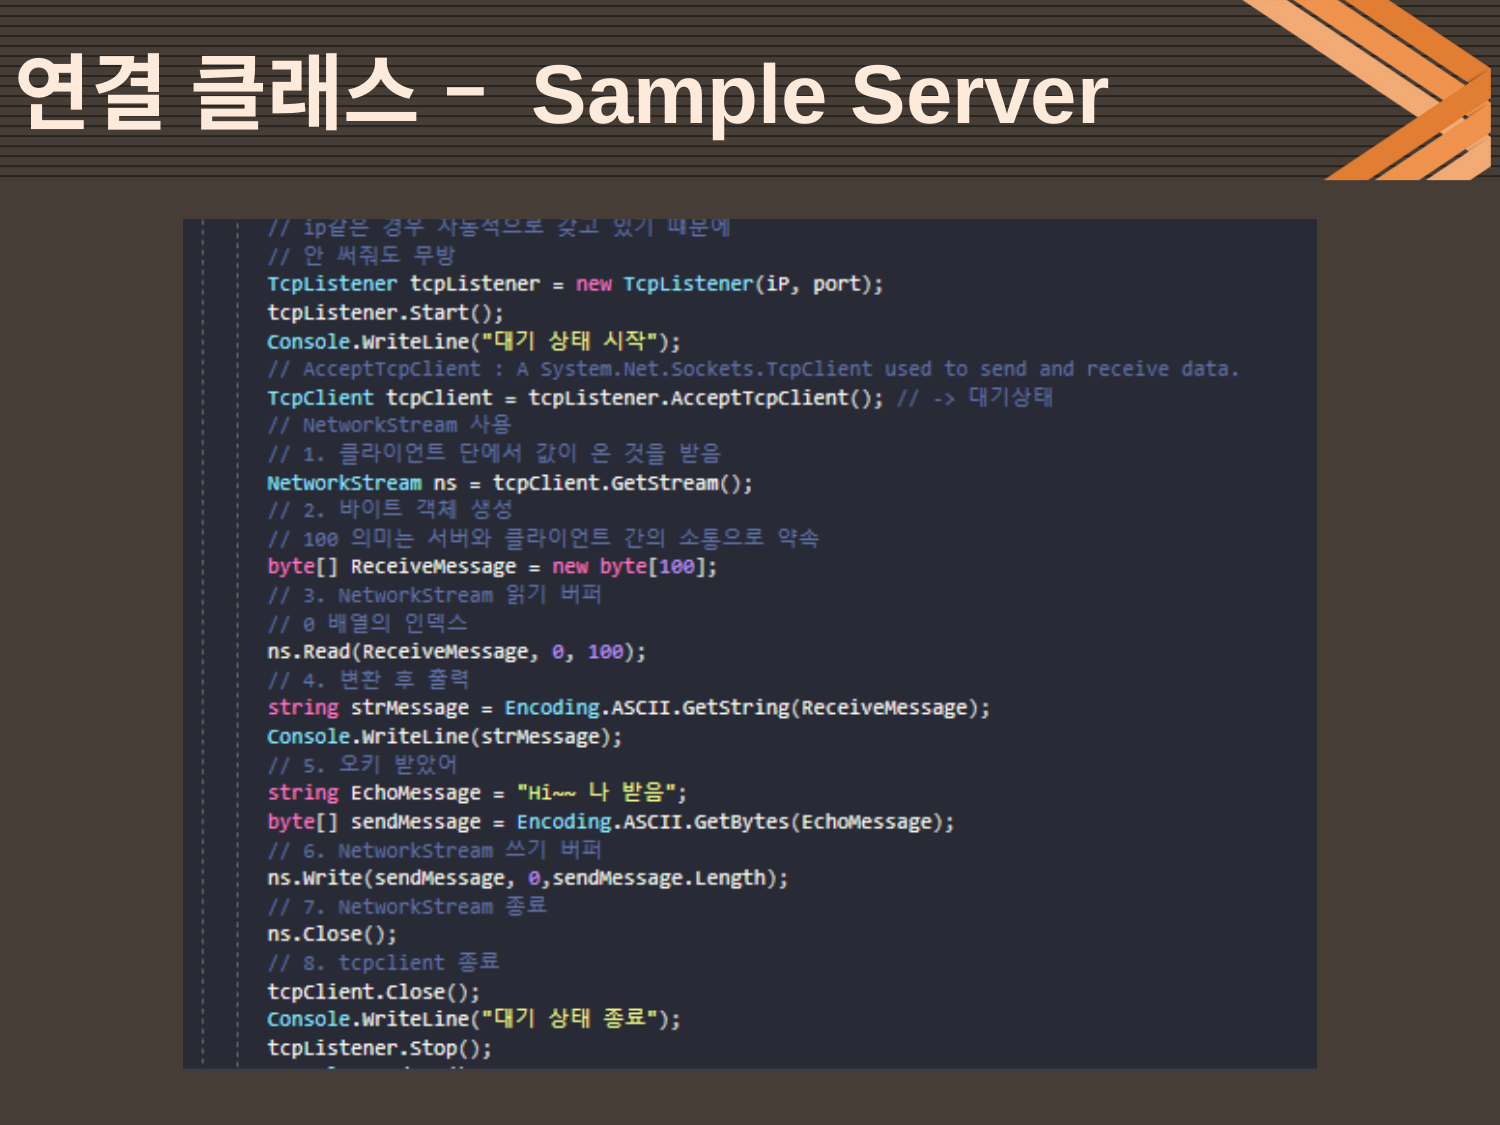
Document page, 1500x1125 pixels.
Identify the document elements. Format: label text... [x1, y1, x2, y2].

picture [0, 179, 1500, 1125]
title 연결 클래스 – Sample Server [0, 2, 1500, 179]
